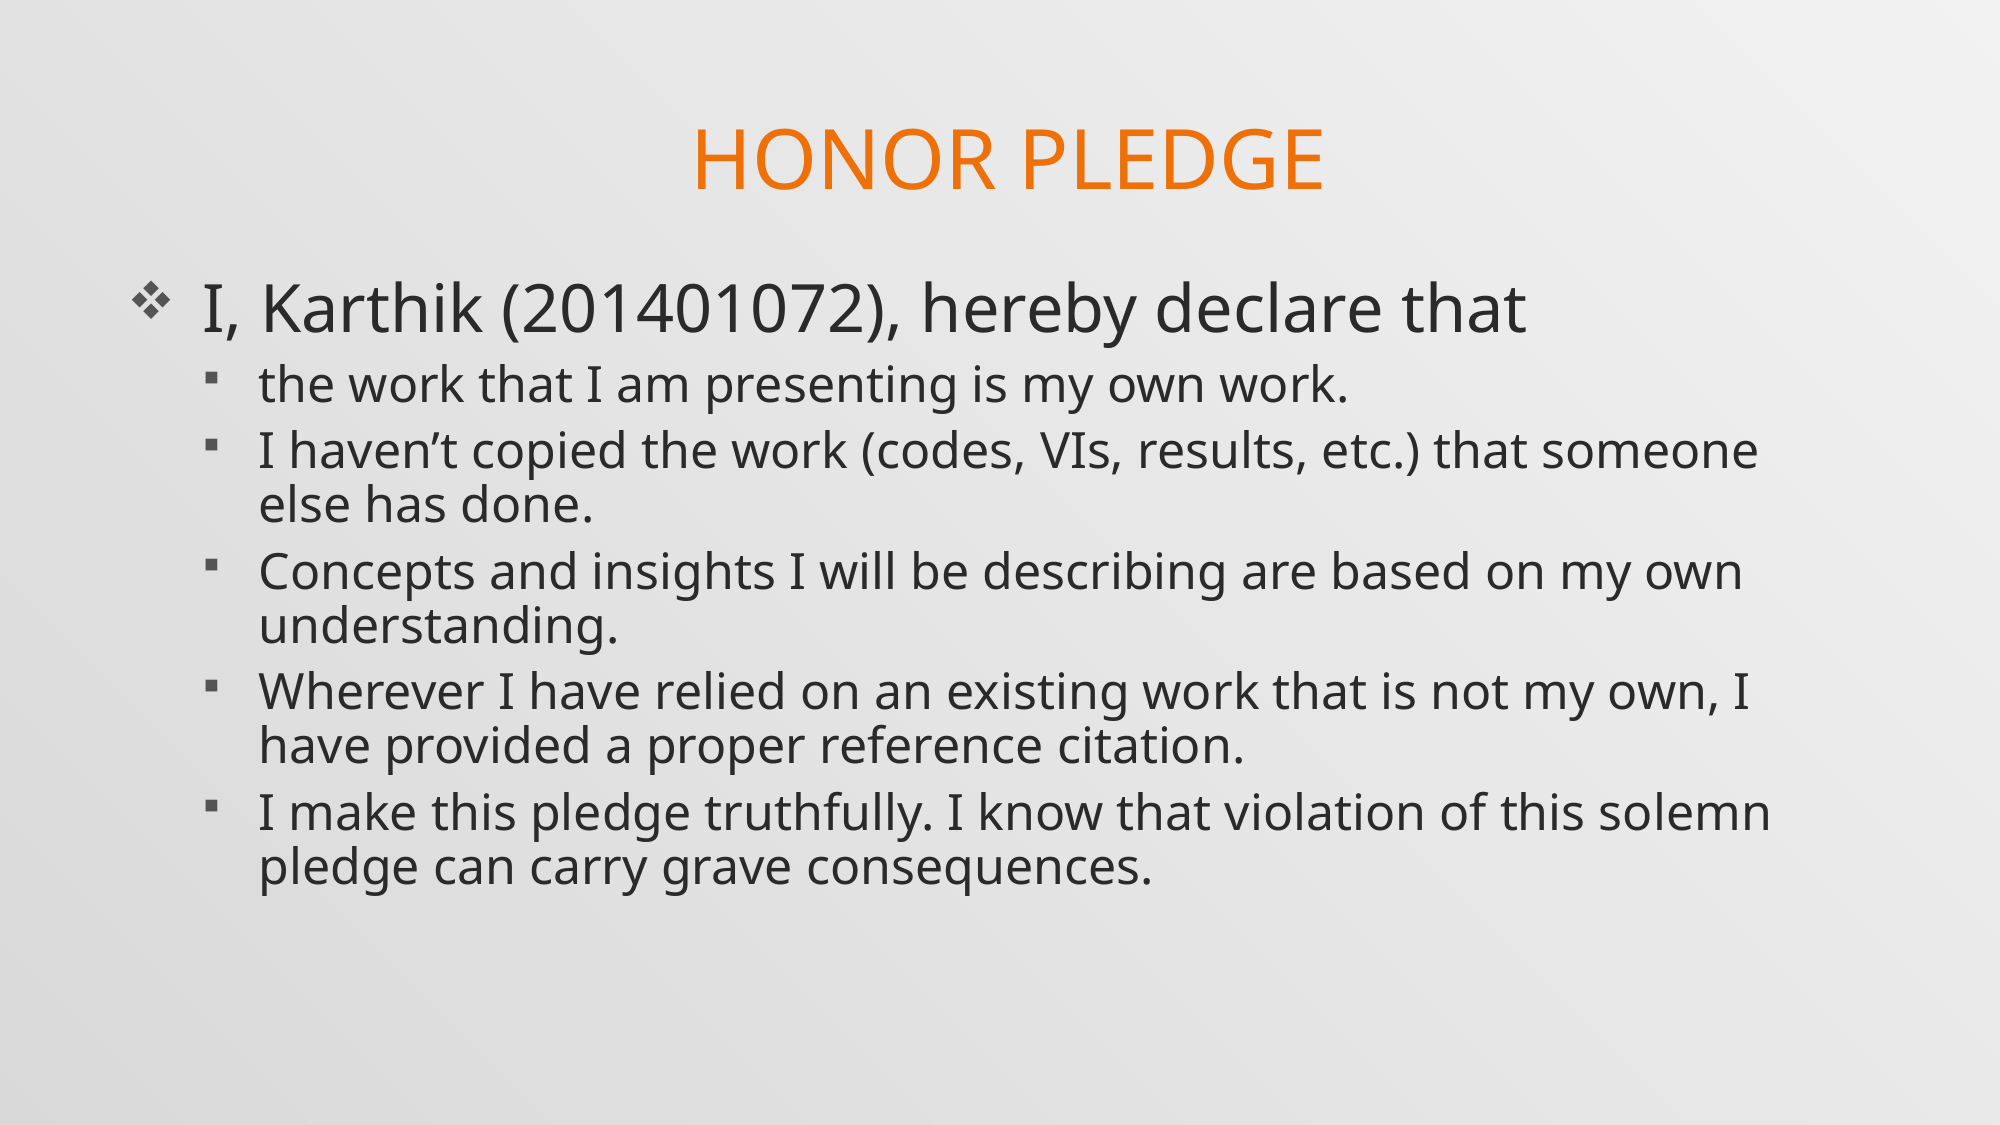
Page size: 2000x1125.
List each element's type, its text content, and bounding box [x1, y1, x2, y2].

text_box I, Karthik (201401072), hereby declare that the work that I am presenting is my own work. I haven’t copied the work (codes, VIs, results, etc.) that someone else has done. Concepts and insights I will be describing are based on my own understanding. Wherever I have relied on an existing work that is not my own, I have provided a proper reference citation. I make this pledge truthfully. I know that violation of this solemn pledge can carry grave consequences. [112, 267, 1882, 1006]
title HONOR PLEDGE [112, 107, 1905, 215]
